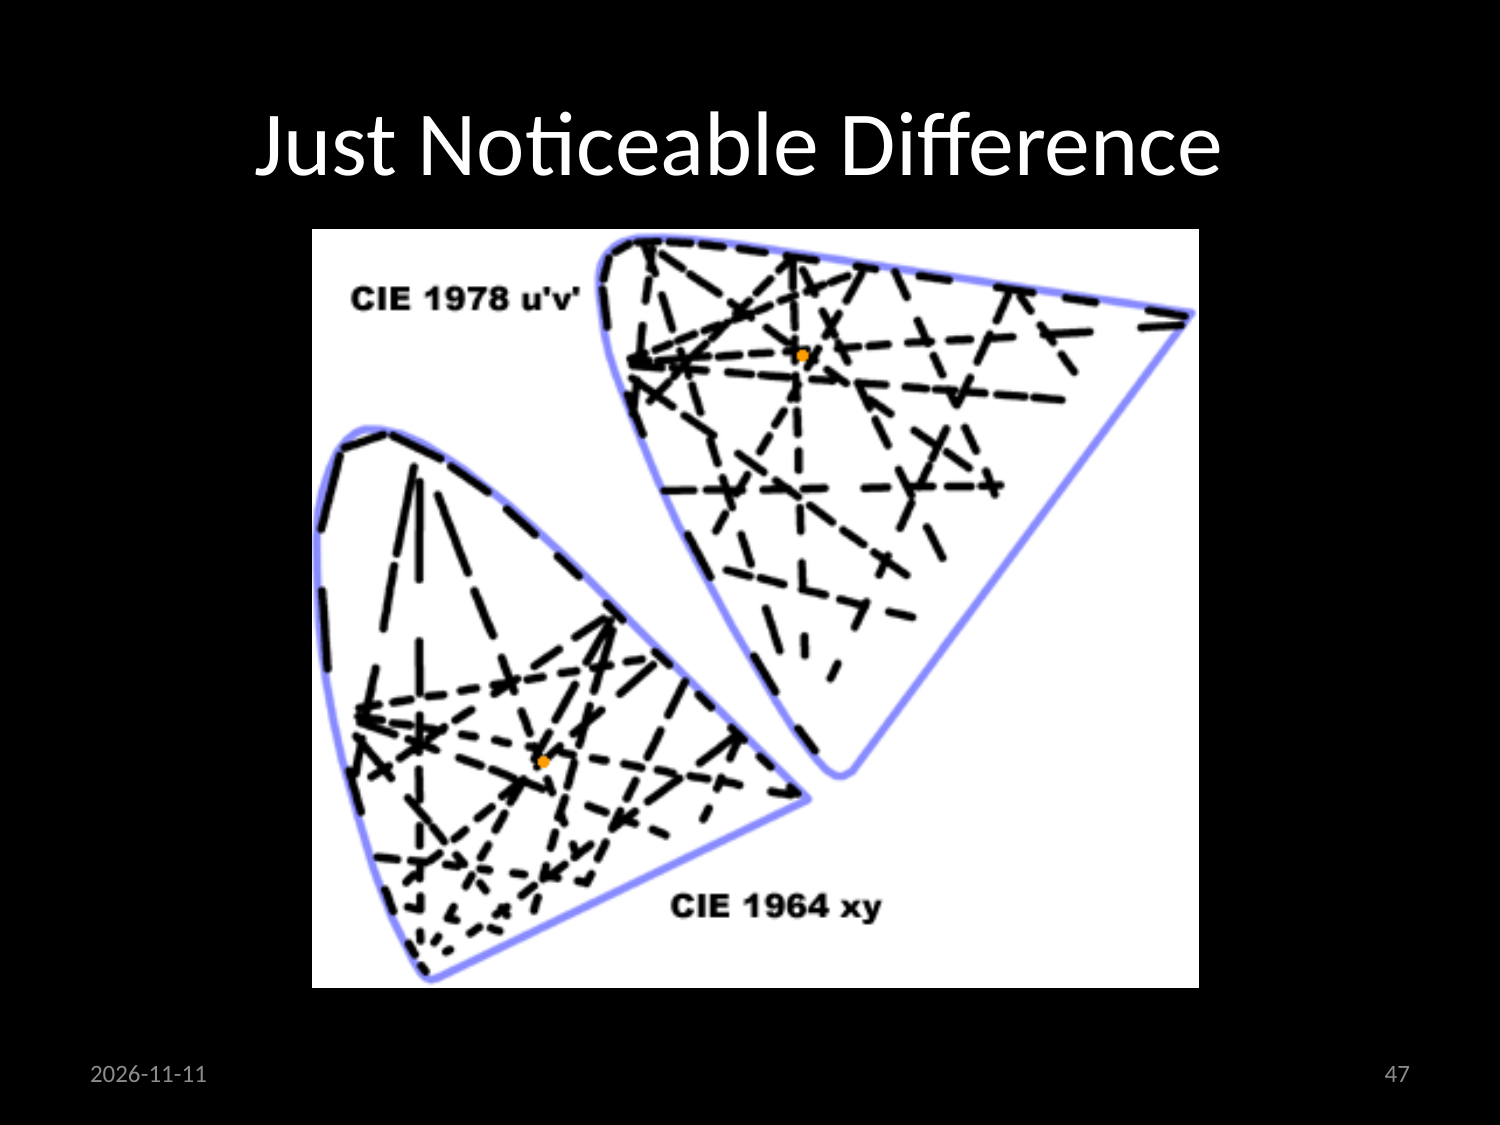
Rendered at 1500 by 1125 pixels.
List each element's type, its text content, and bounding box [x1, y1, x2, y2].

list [312, 229, 1200, 988]
title Just Noticeable Difference [75, 45, 1425, 233]
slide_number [75, 1042, 425, 1103]
slide_number 47 [1074, 1042, 1425, 1103]
